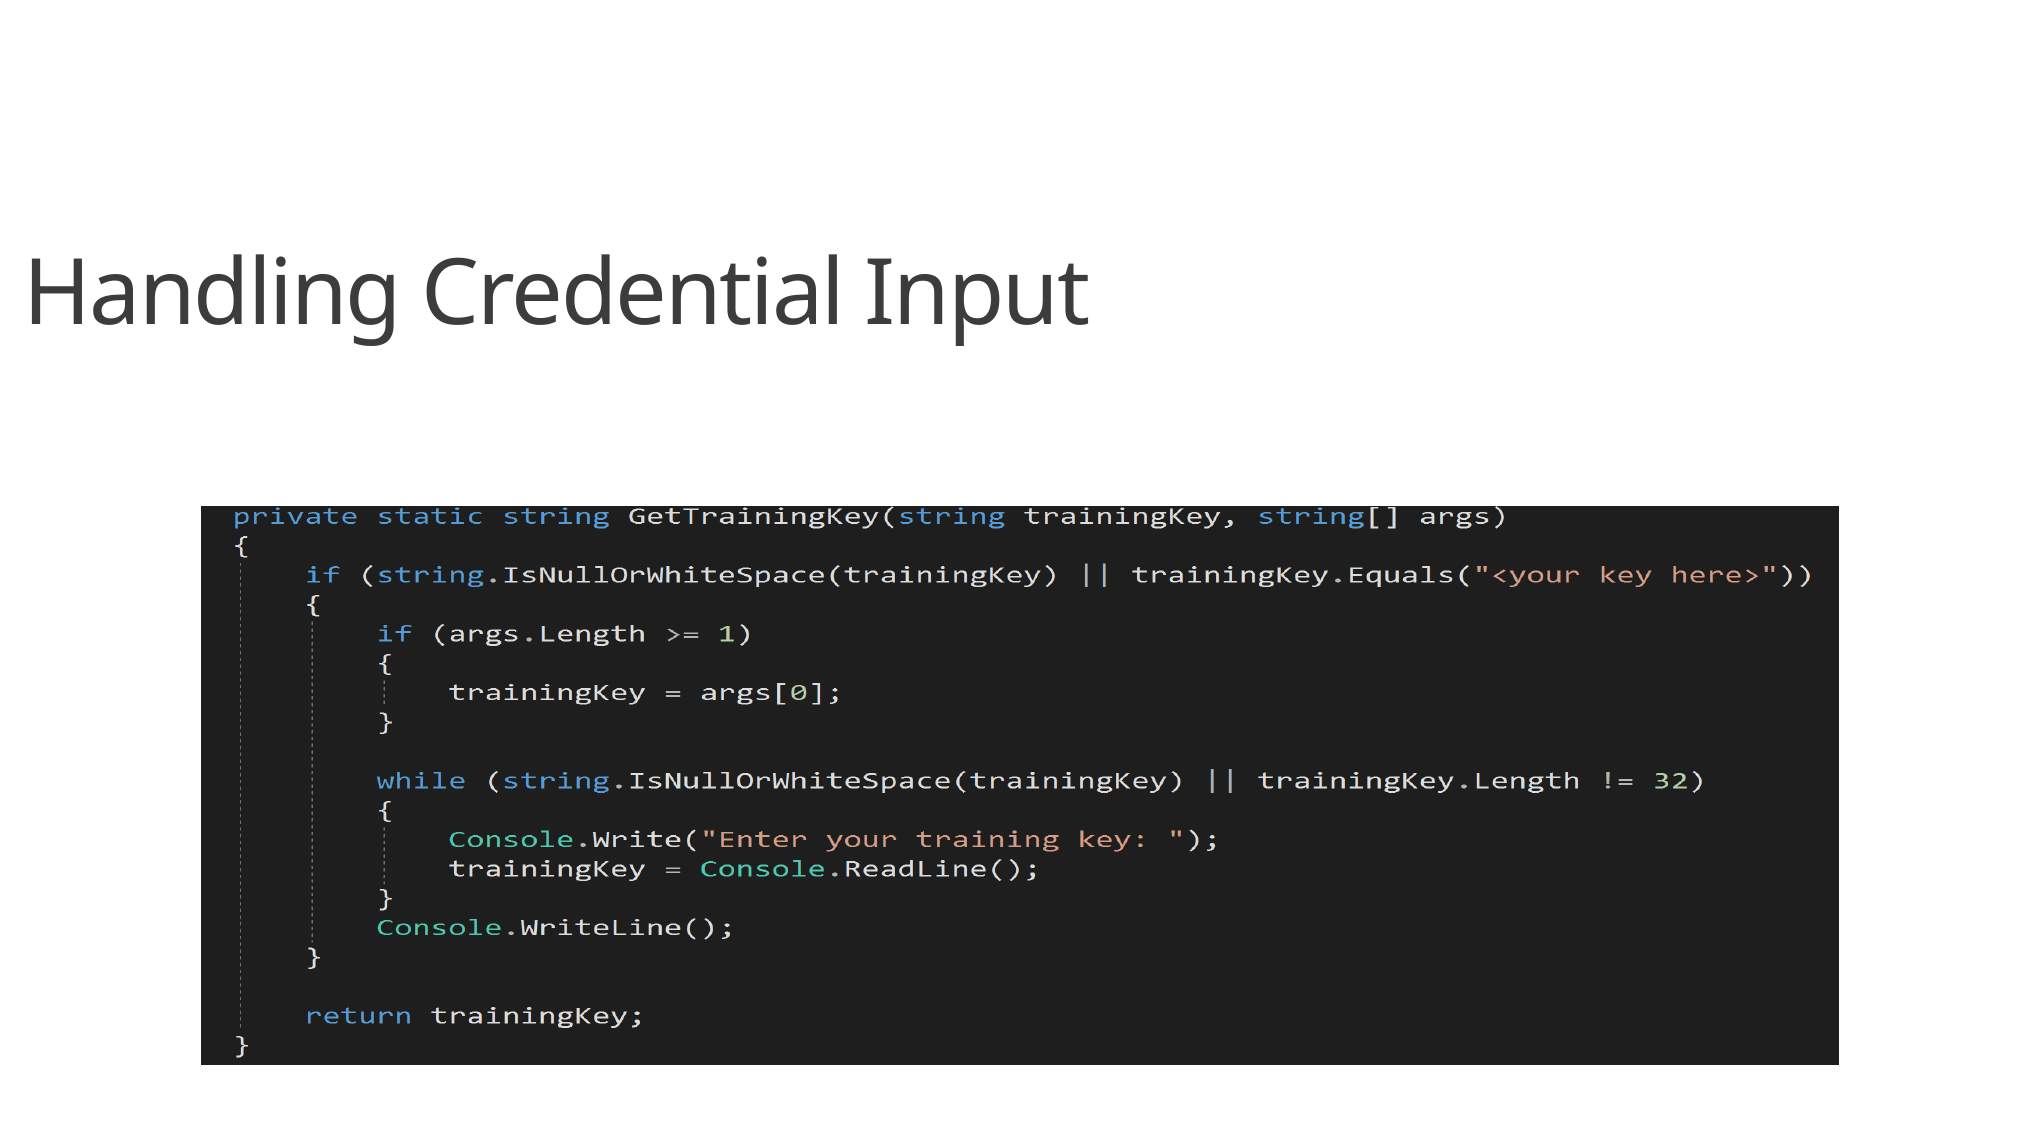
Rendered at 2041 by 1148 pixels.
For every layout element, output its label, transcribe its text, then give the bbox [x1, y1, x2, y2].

title Handling Credential Input [0, 229, 1374, 359]
picture [201, 506, 1840, 1065]
